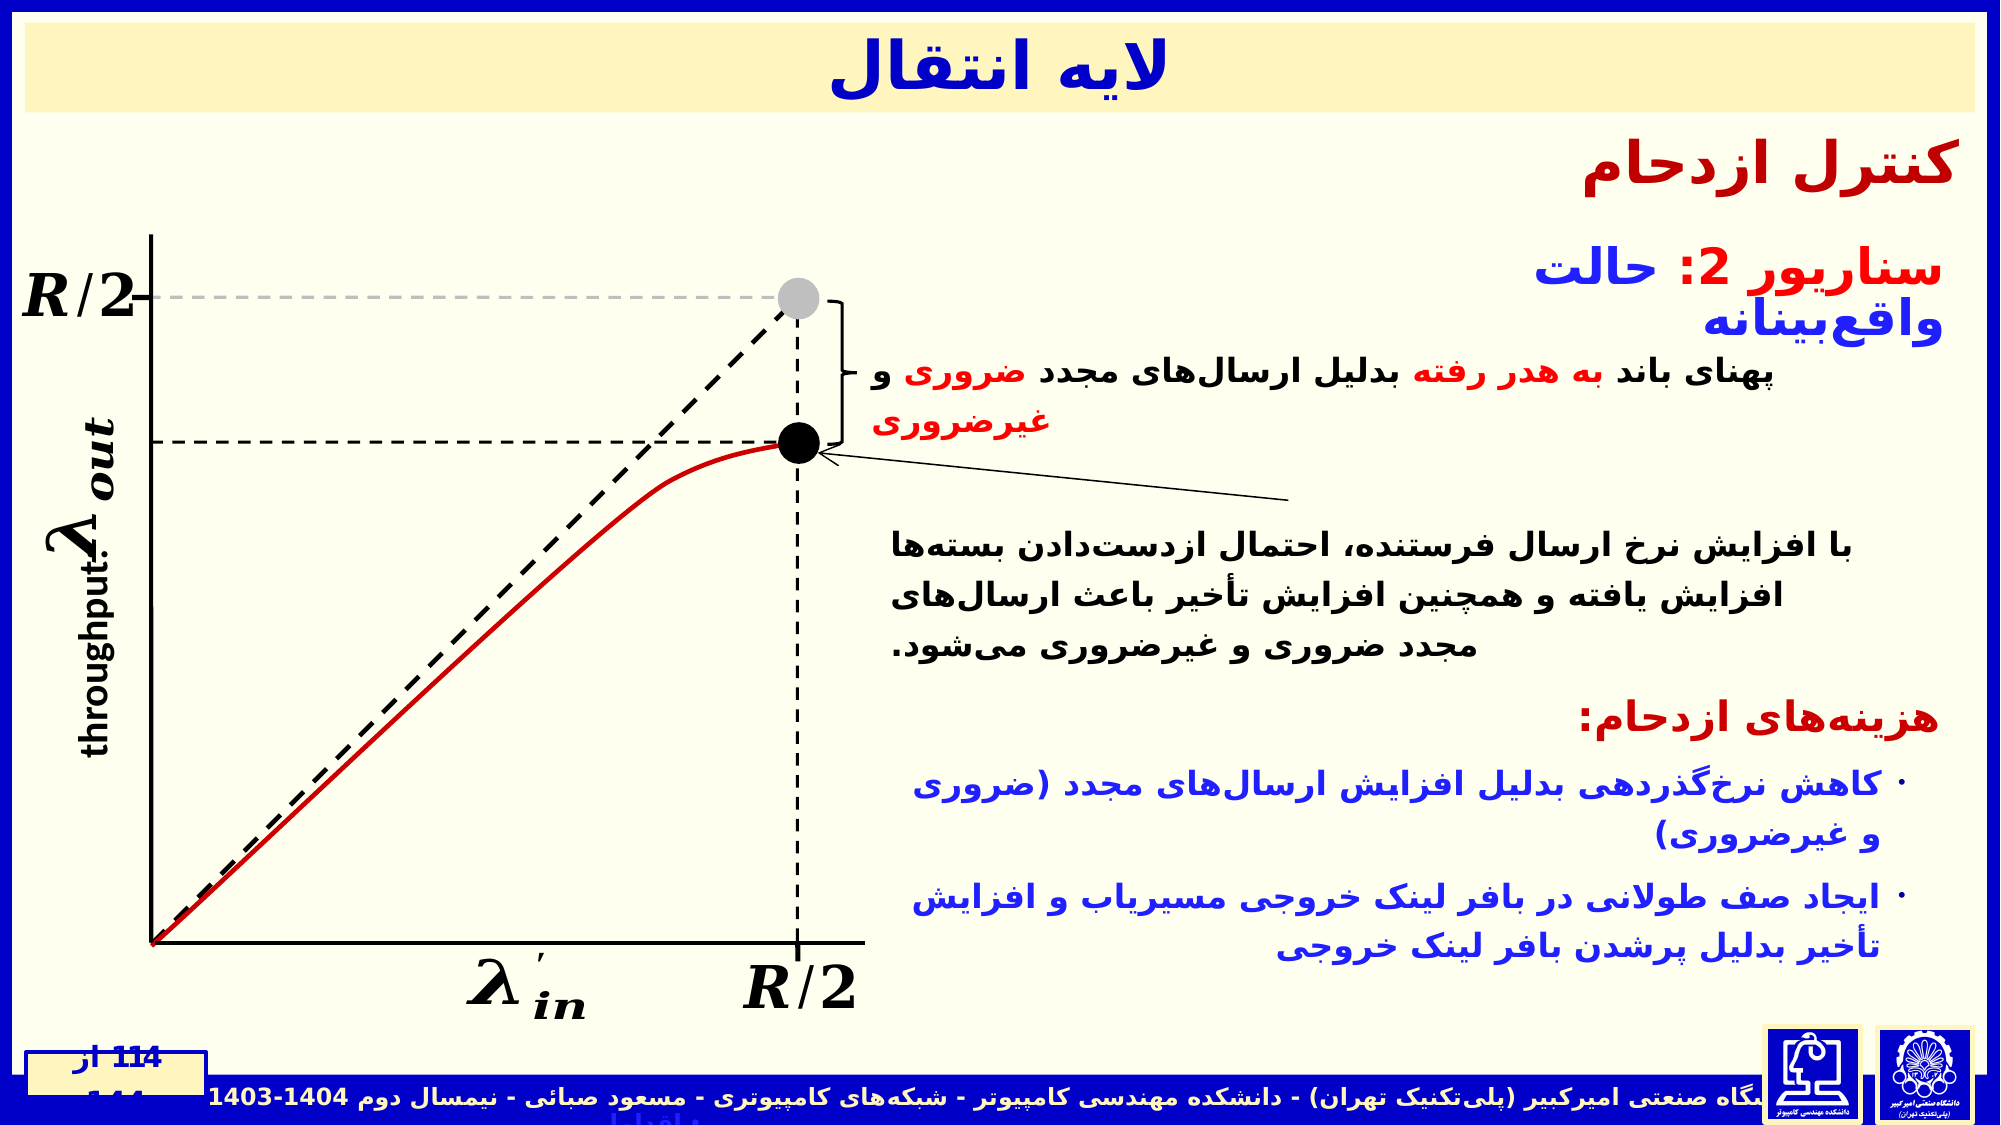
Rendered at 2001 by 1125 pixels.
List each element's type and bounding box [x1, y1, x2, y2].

text_box [0, 0, 2000, 1125]
text_box [19, 234, 866, 1029]
text_box [817, 452, 1880, 623]
